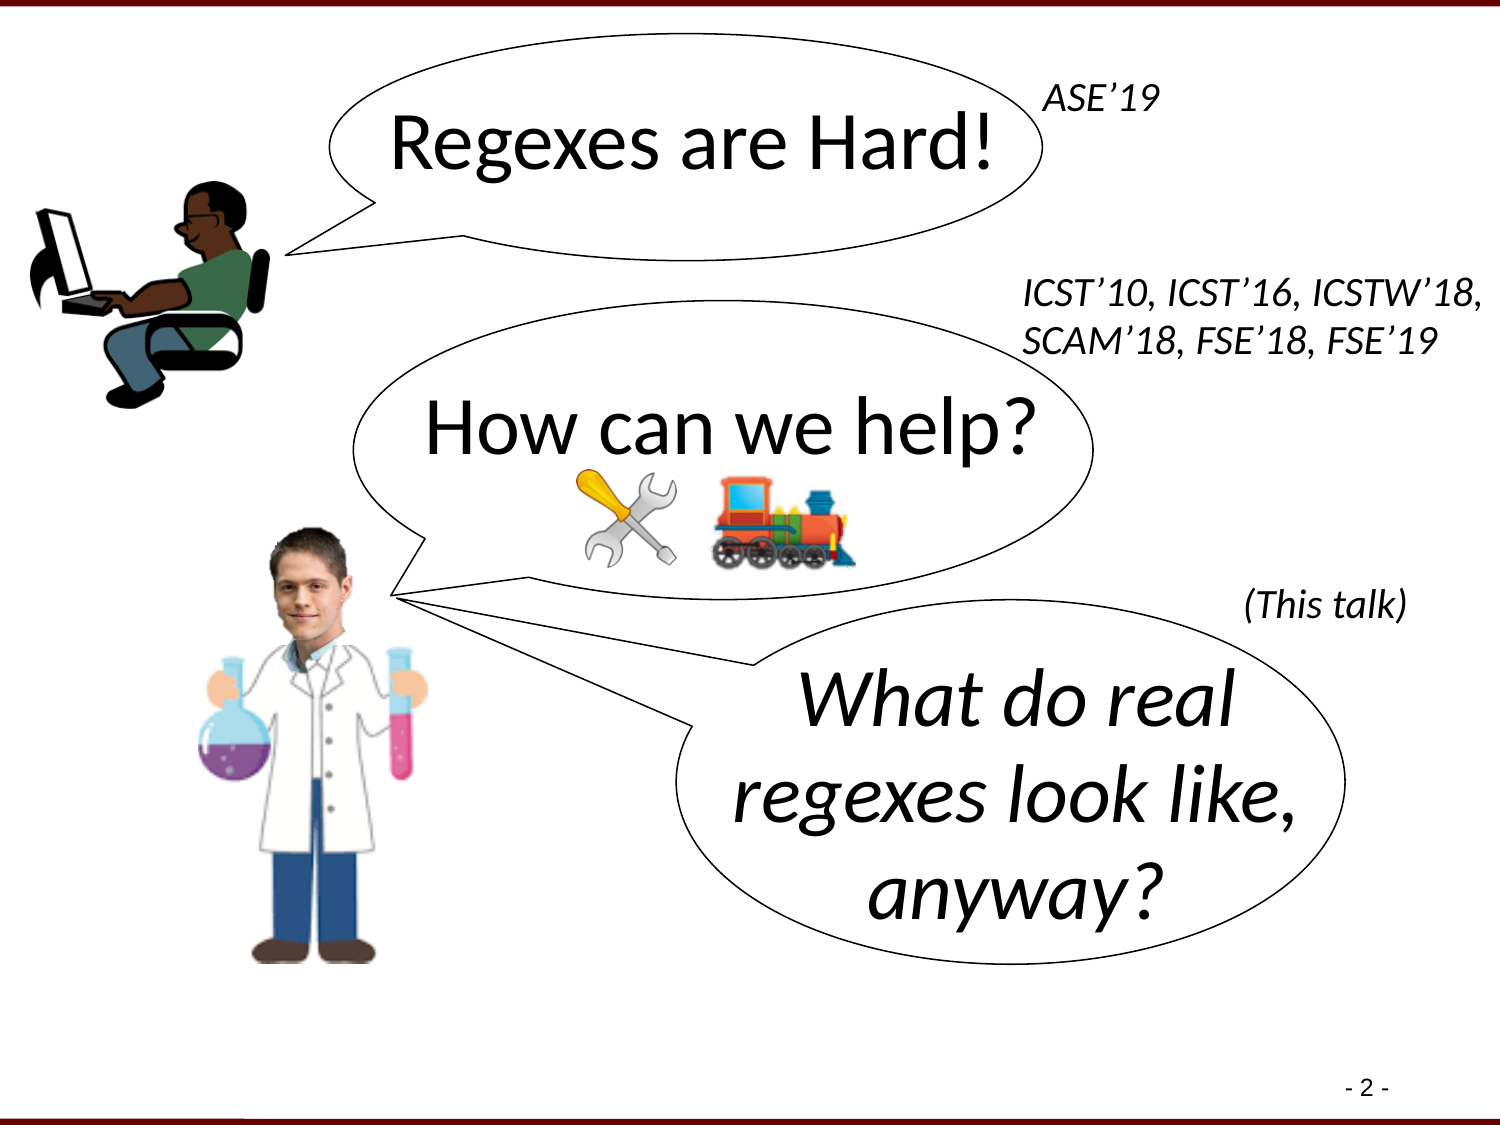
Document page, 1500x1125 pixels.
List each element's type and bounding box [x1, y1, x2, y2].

picture [249, 510, 372, 692]
text_box [198, 266, 1500, 964]
text_box [29, 33, 1176, 410]
